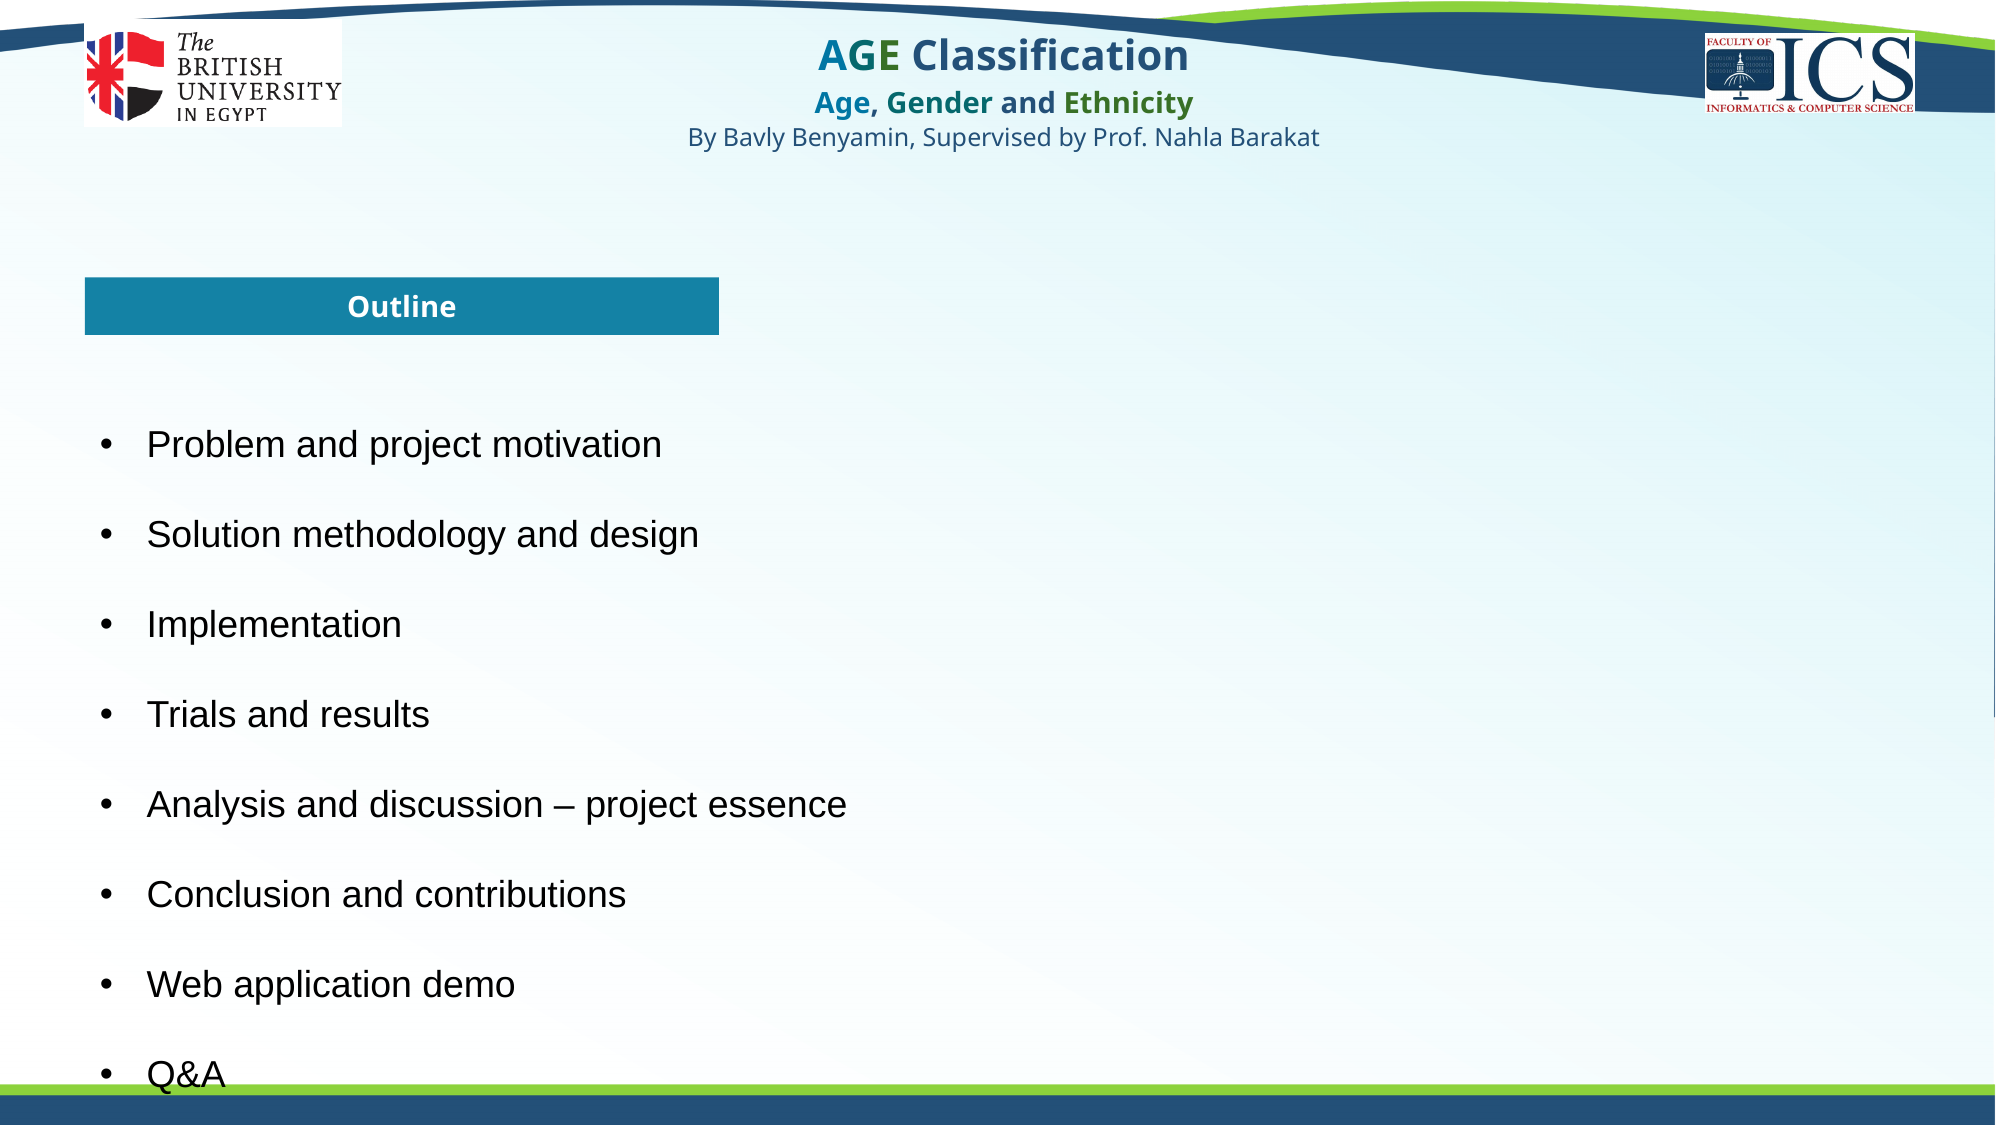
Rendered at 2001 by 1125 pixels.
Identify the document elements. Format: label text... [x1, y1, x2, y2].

text_box By Bavly Benyamin, Supervised by Prof. Nahla Barakat [635, 121, 1373, 152]
text_box AGE Classification Age, Gender and Ethnicity [790, 28, 1218, 108]
picture [0, 0, 2001, 1125]
text_box Outline [84, 277, 719, 335]
text_box Problem and project motivation Solution methodology and design Implementation Trials and results Analysis and discussion – project essence Conclusion and contributions Web application demo Q&A [84, 368, 1068, 1103]
